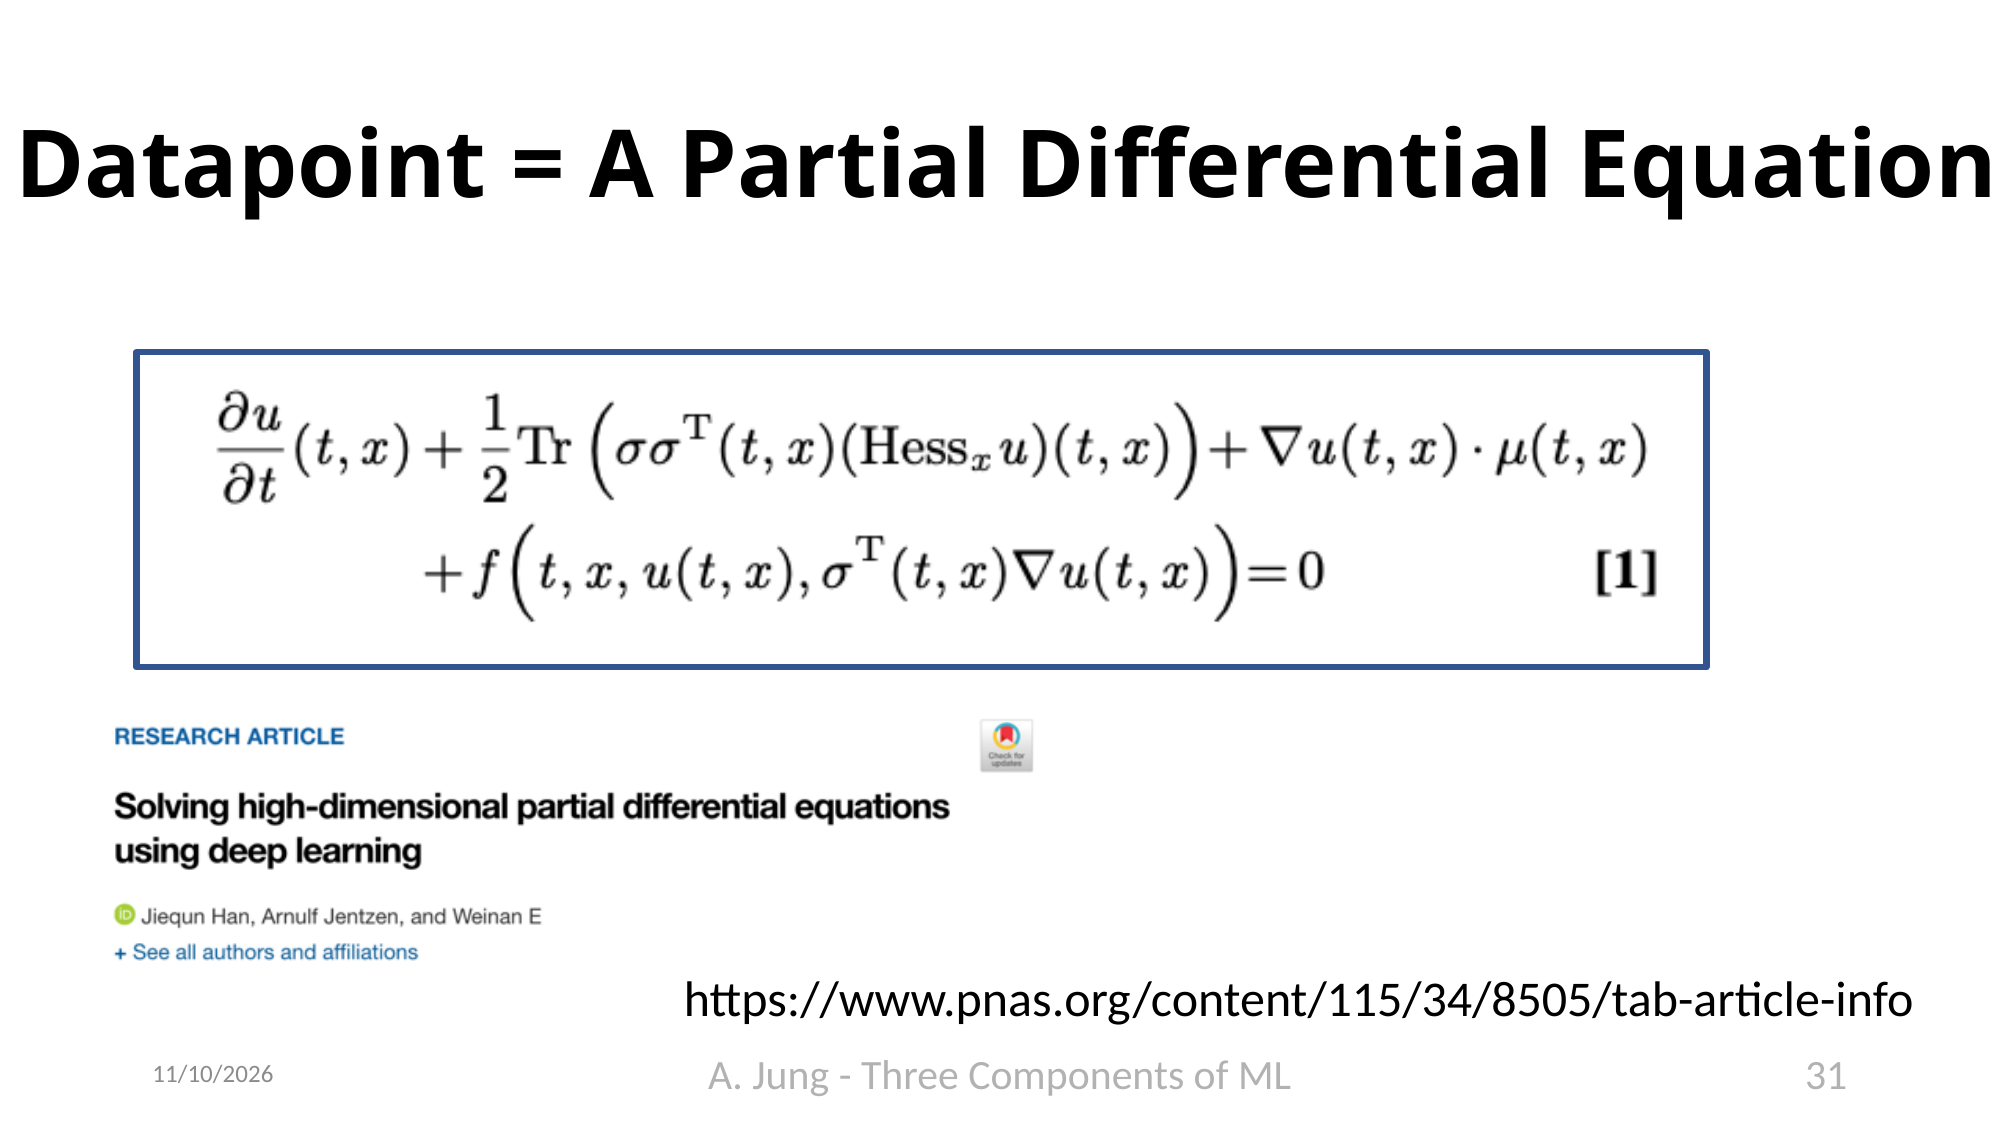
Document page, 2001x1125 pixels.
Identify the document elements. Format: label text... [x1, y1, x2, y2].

title Datapoint = A Partial Differential Equation [0, 59, 2000, 276]
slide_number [137, 1042, 588, 1103]
picture [139, 355, 1704, 665]
text_box https://www.pnas.org/content/115/34/8505/tab-article-info [669, 958, 1929, 1034]
picture [56, 710, 1063, 997]
footer A. Jung - Three Components of ML [662, 1042, 1338, 1103]
slide_number 31 [1412, 1042, 1863, 1103]
